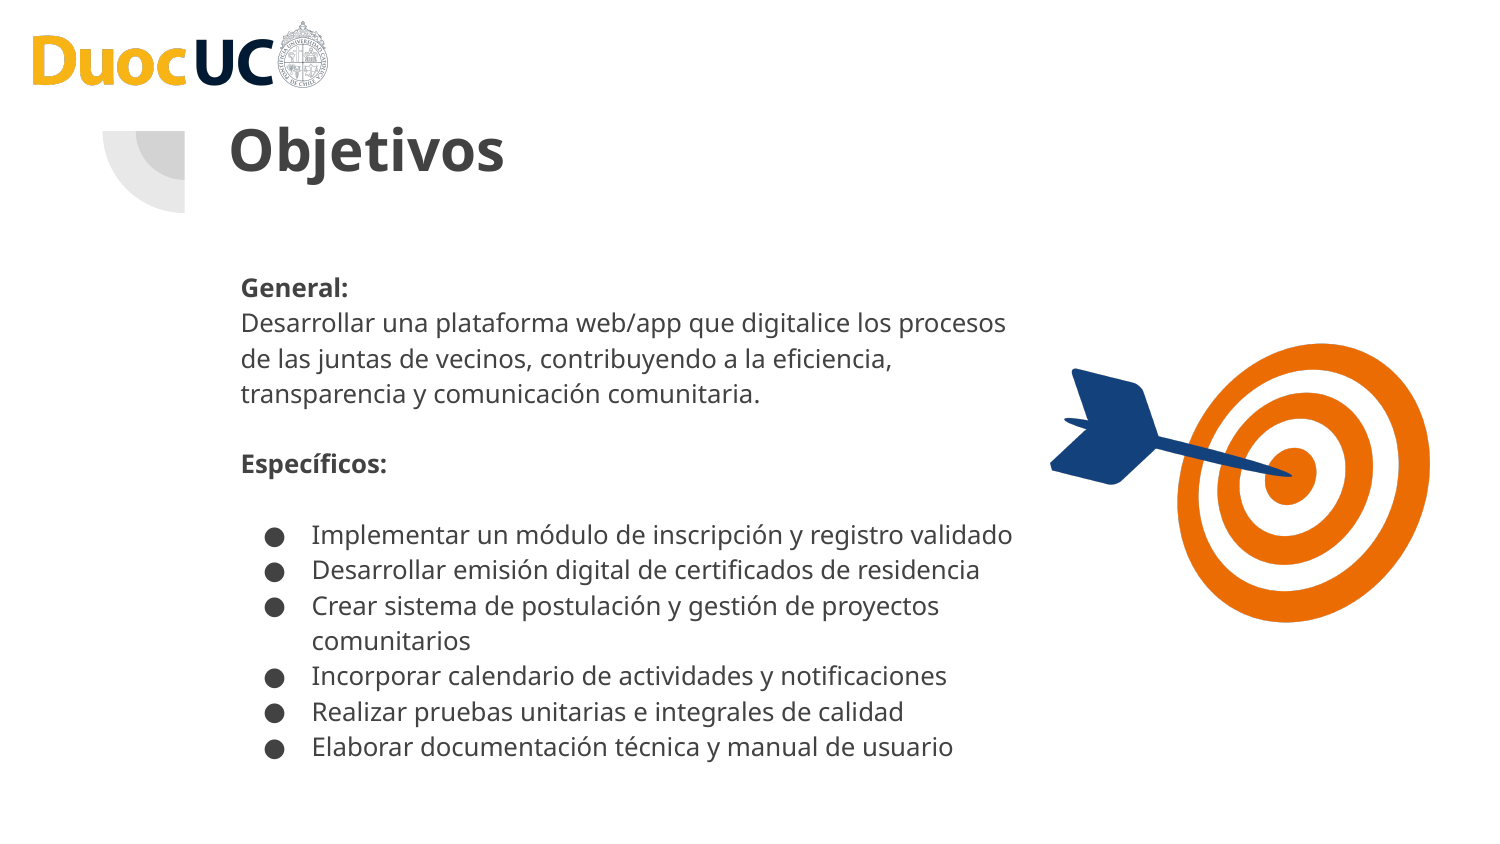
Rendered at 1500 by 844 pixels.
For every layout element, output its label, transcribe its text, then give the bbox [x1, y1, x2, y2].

picture [29, 16, 332, 92]
list General: Desarrollar una plataforma web/app que digitalice los procesos de las juntas de vecinos, contribuyendo a la eficiencia, transparencia y comunicación comunitaria. Específicos: Implementar un módulo de inscripción y registro validado Desarrollar emisión digital de certificados de residencia Crear sistema de postulación y gestión de proyectos comunitarios Incorporar calendario de actividades y notificaciones Realizar pruebas unitarias e integrales de calidad Elaborar documentación técnica y manual de usuario [225, 252, 1036, 786]
title Objetivos [213, 98, 1368, 263]
picture [1019, 261, 1461, 704]
